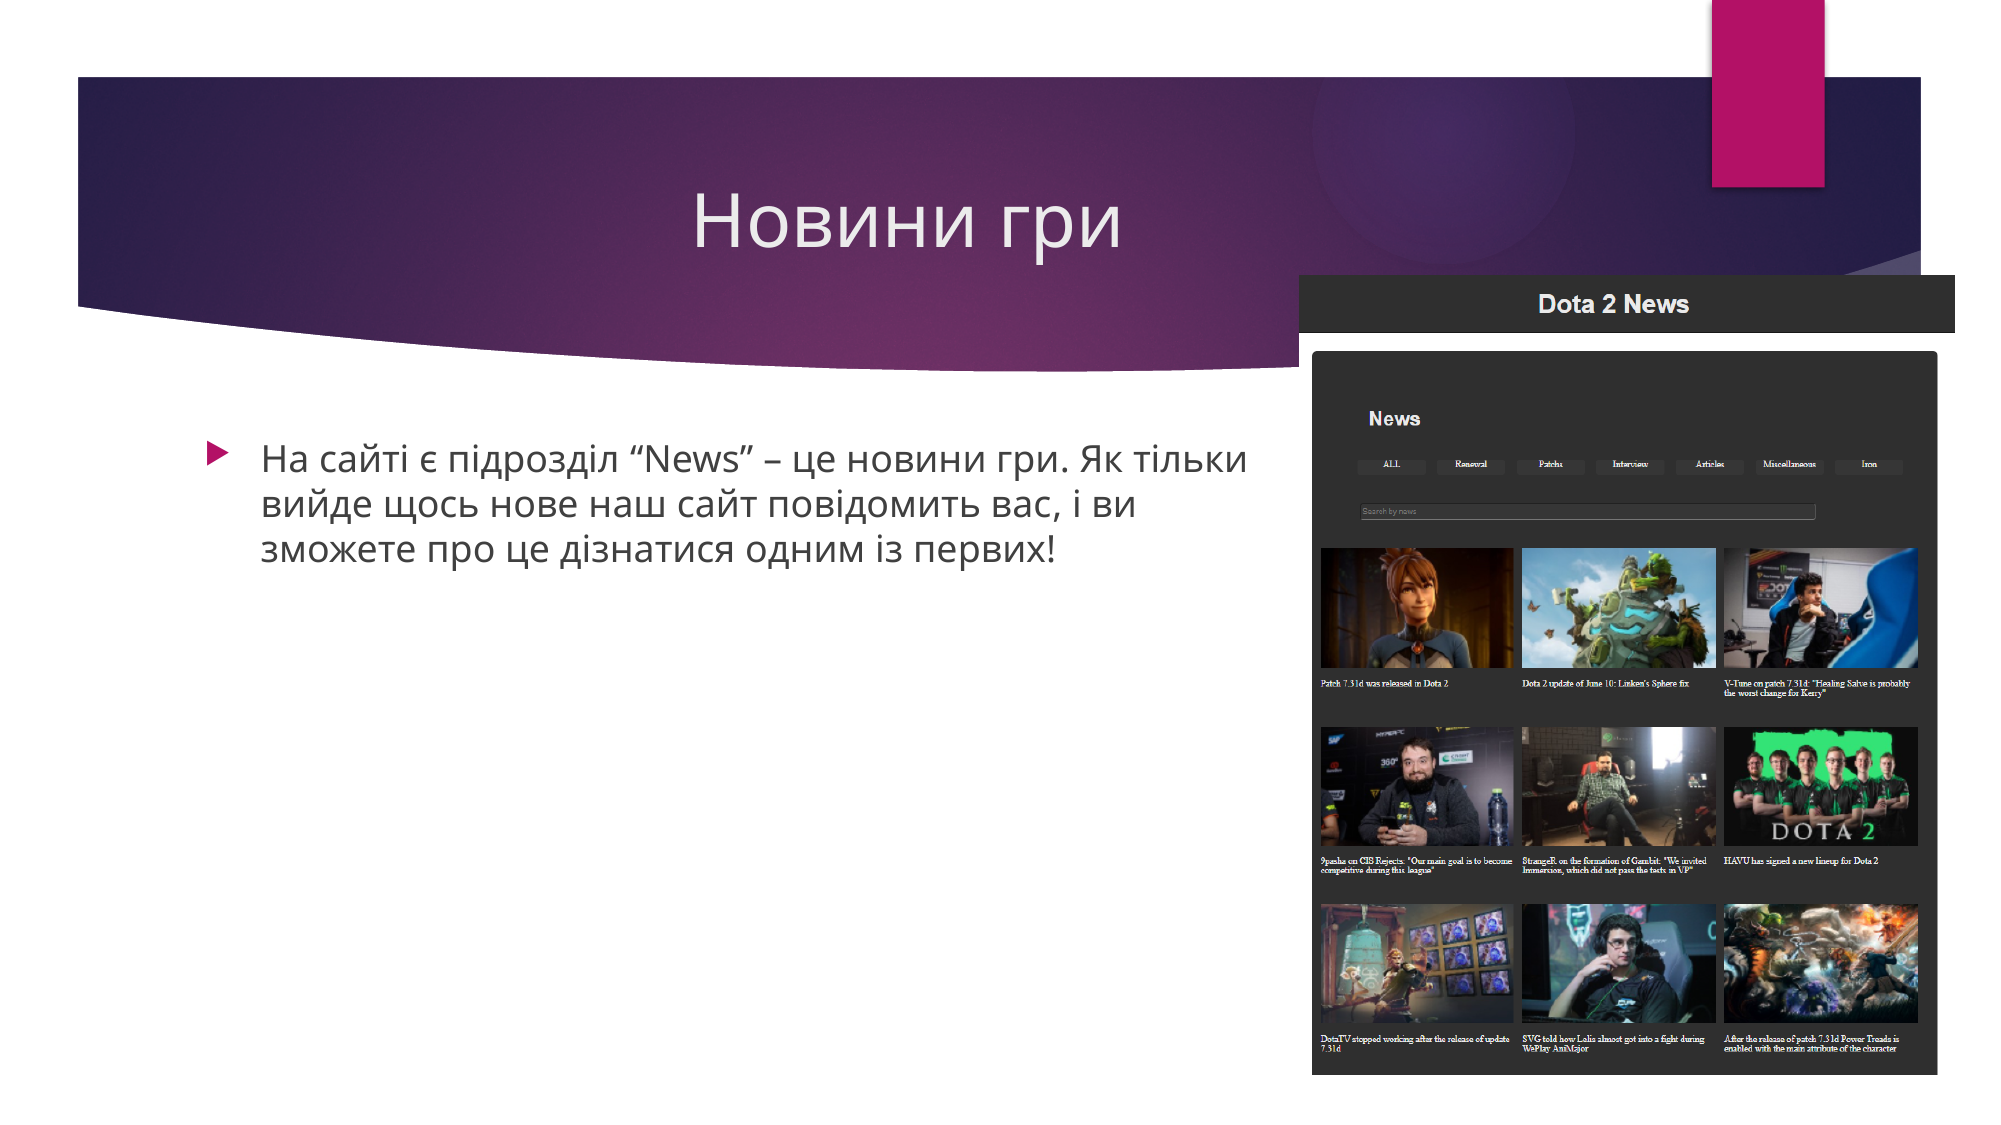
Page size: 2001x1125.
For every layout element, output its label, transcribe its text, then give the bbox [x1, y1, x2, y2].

title Новини гри [189, 159, 1627, 276]
list На сайті є підрозділ “News” – це новини гри. Як тільки вийде щось нове наш сайт повідомить вас, і ви зможете про це дізнатися одним із первих! [189, 427, 1293, 988]
picture [1298, 275, 1955, 1075]
